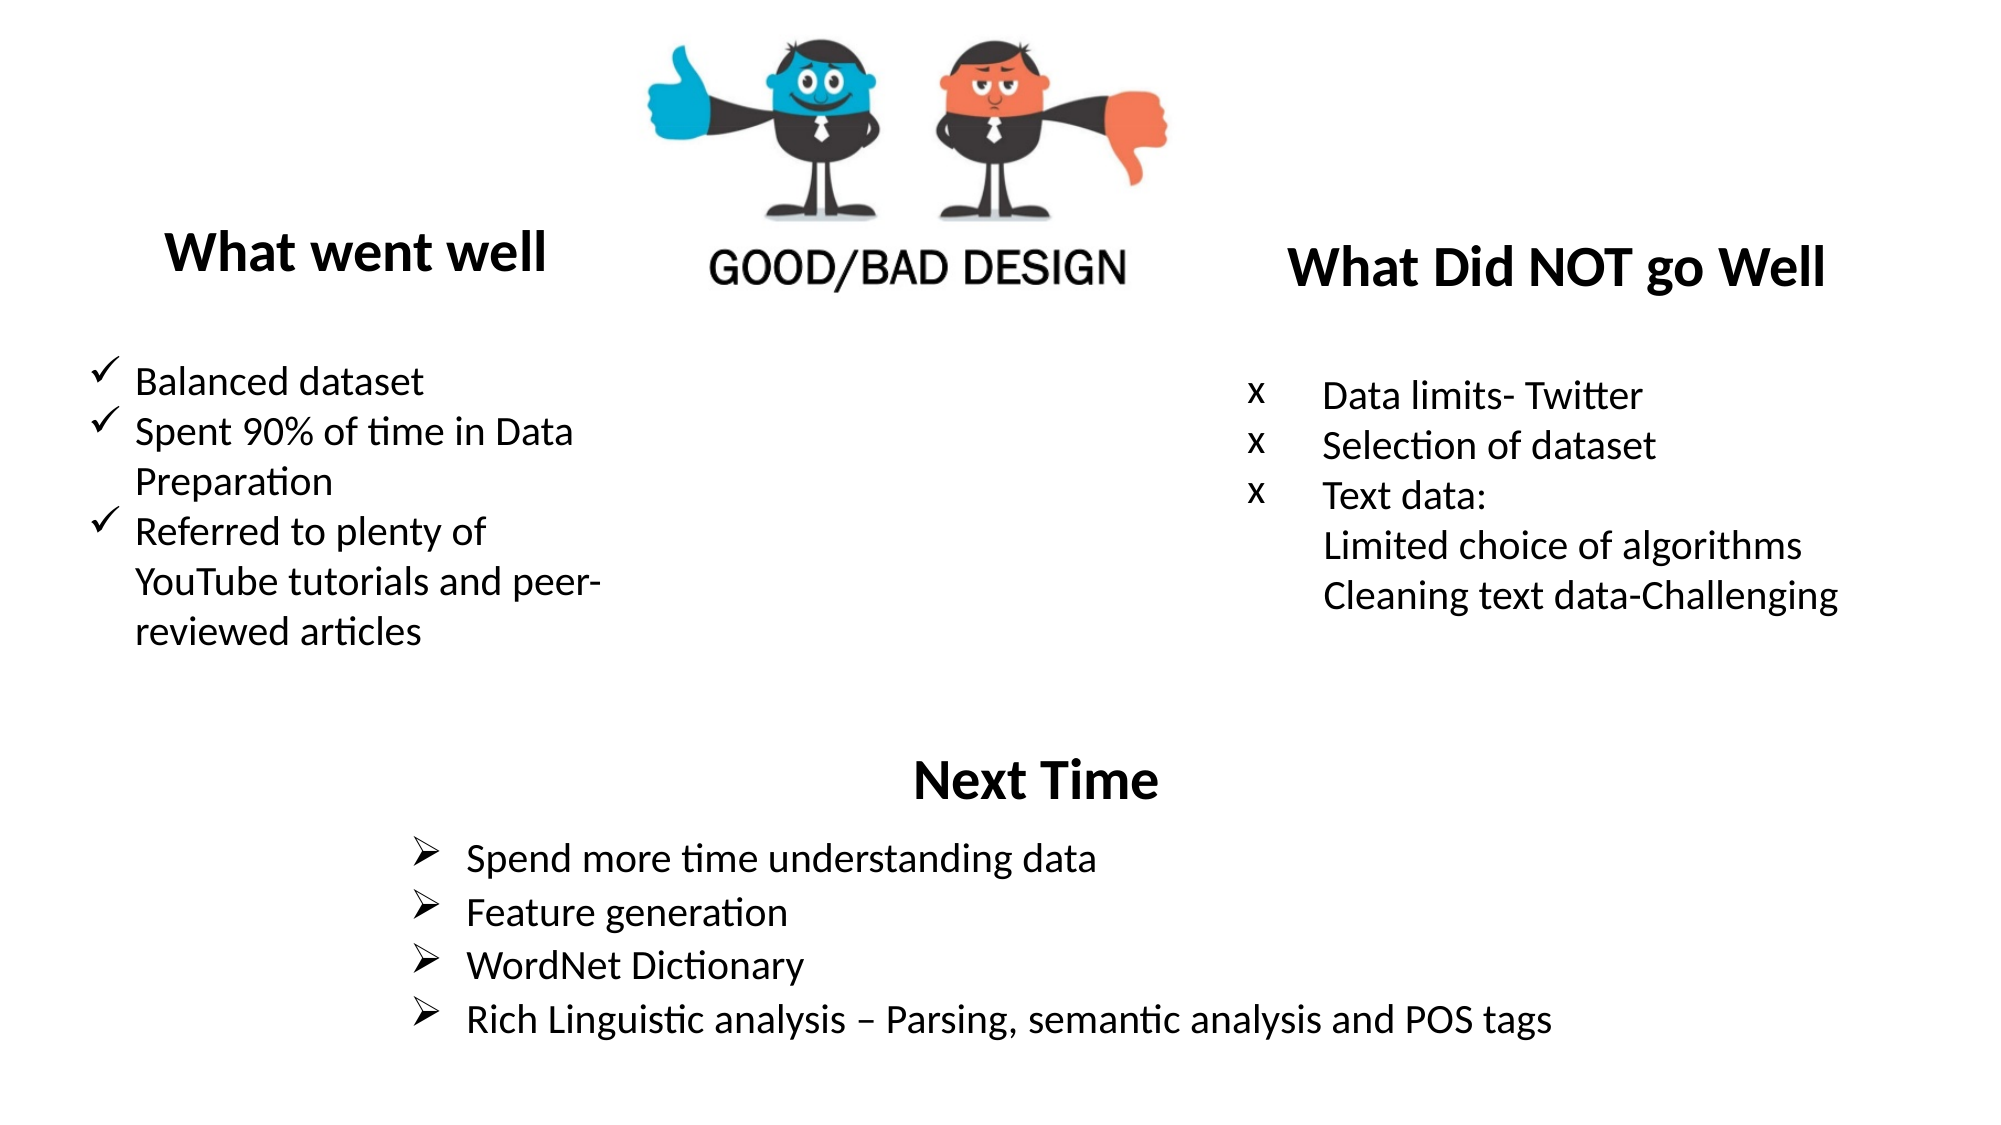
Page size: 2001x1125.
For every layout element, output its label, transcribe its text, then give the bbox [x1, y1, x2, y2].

text_box Next Time Spend more time understanding data Feature generation WordNet Dictionary Rich Linguistic analysis – Parsing, semantic analysis and POS tags [395, 728, 1625, 1049]
text_box What went well Balanced dataset Spent 90% of time in Data Preparation Referred to plenty of YouTube tutorials and peer-reviewed articles [73, 206, 639, 662]
picture [567, 20, 1271, 325]
text_box What Did NOT go Well Data limits- Twitter Selection of dataset Text data: Limited choice of algorithms Cleaning text data-Challenging [1232, 220, 1904, 671]
